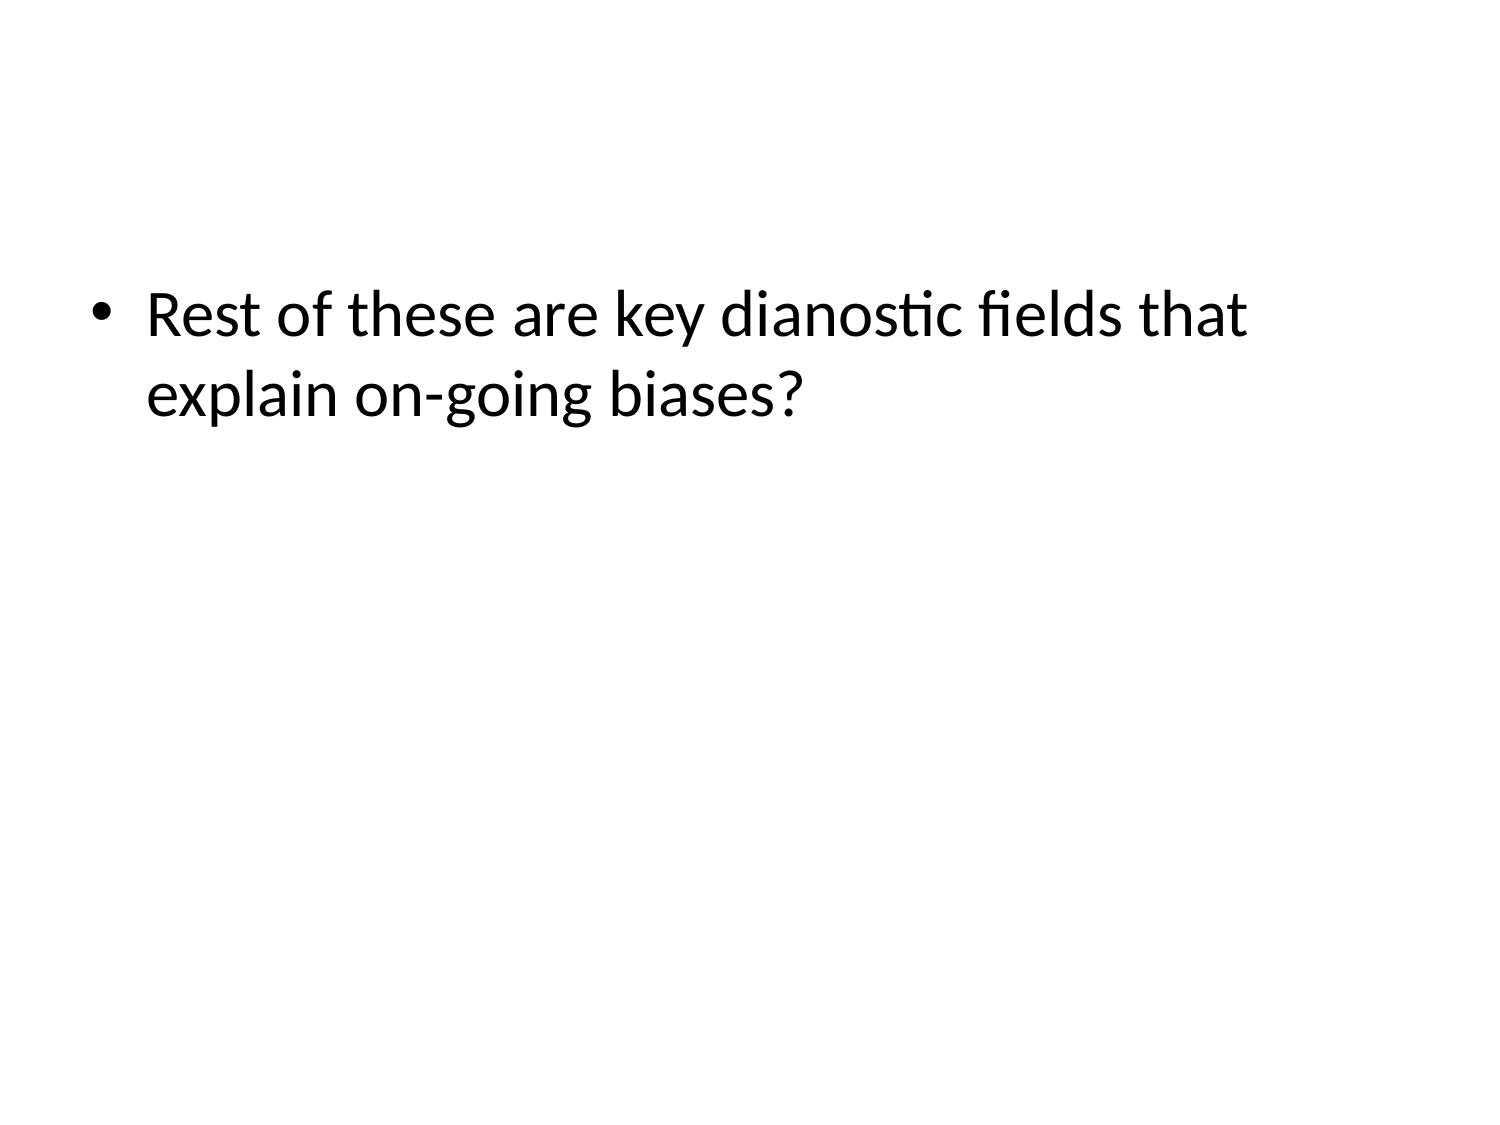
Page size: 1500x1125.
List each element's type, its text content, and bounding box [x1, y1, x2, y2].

list Rest of these are key dianostic fields that explain on-going biases? [75, 262, 1425, 1005]
